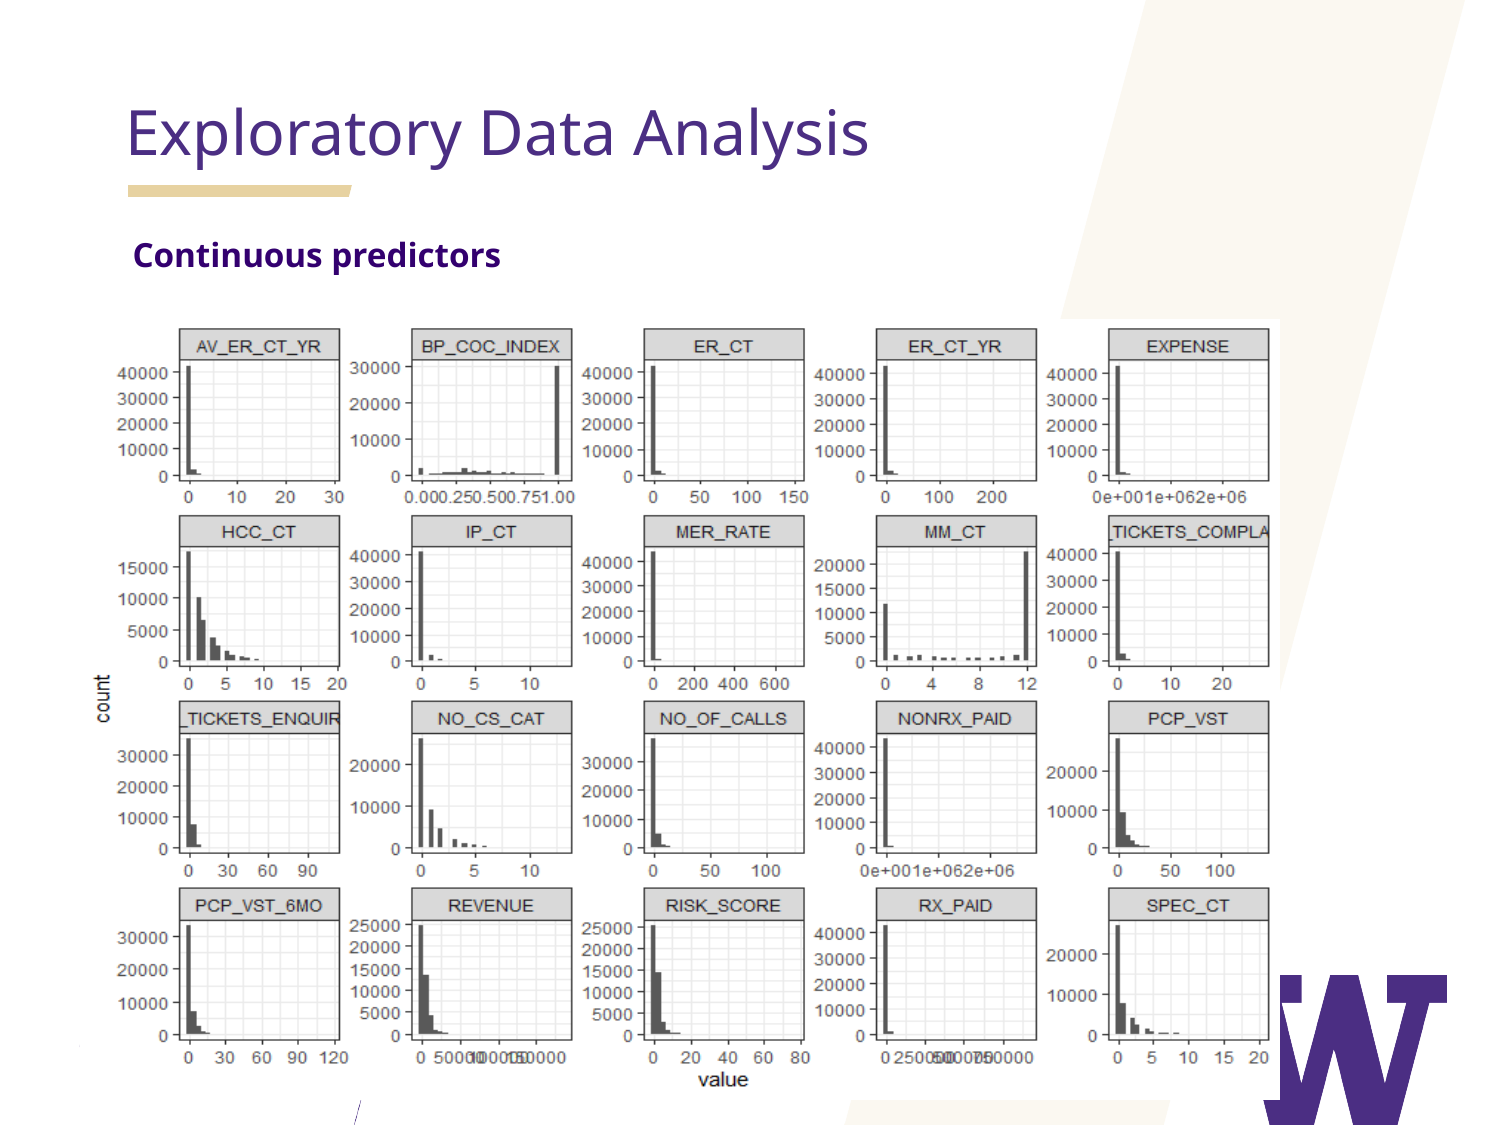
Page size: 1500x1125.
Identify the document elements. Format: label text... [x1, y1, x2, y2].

text_box Continuous predictors [83, 219, 551, 289]
picture [128, 185, 352, 197]
list Exploratory Data Analysis [110, 60, 1453, 176]
picture [79, 319, 1447, 1125]
